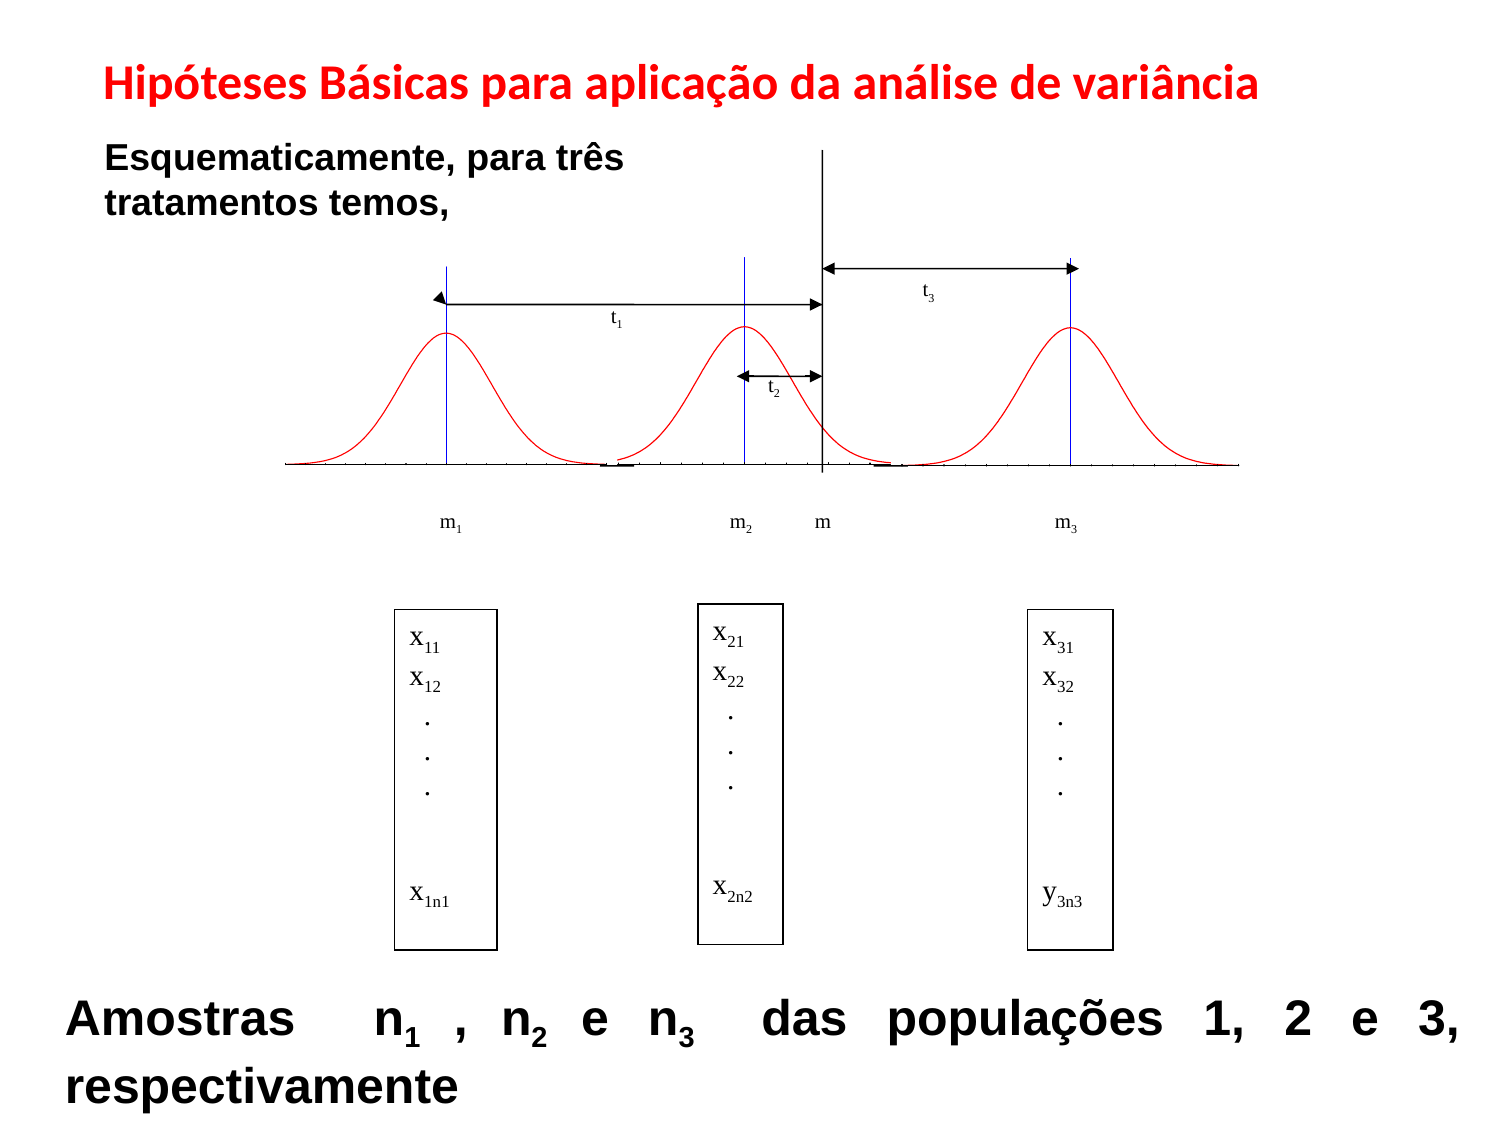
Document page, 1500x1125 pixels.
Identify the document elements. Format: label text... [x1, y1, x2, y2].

text_box Hipóteses Básicas para aplicação da análise de variância [88, 42, 1294, 118]
text_box Esquematicamente, para três tratamentos temos, [89, 125, 747, 231]
text_box Amostras n1 , n2 e n3 das populações 1, 2 e 3, respectivamente [49, 977, 1475, 1121]
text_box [274, 149, 1251, 951]
